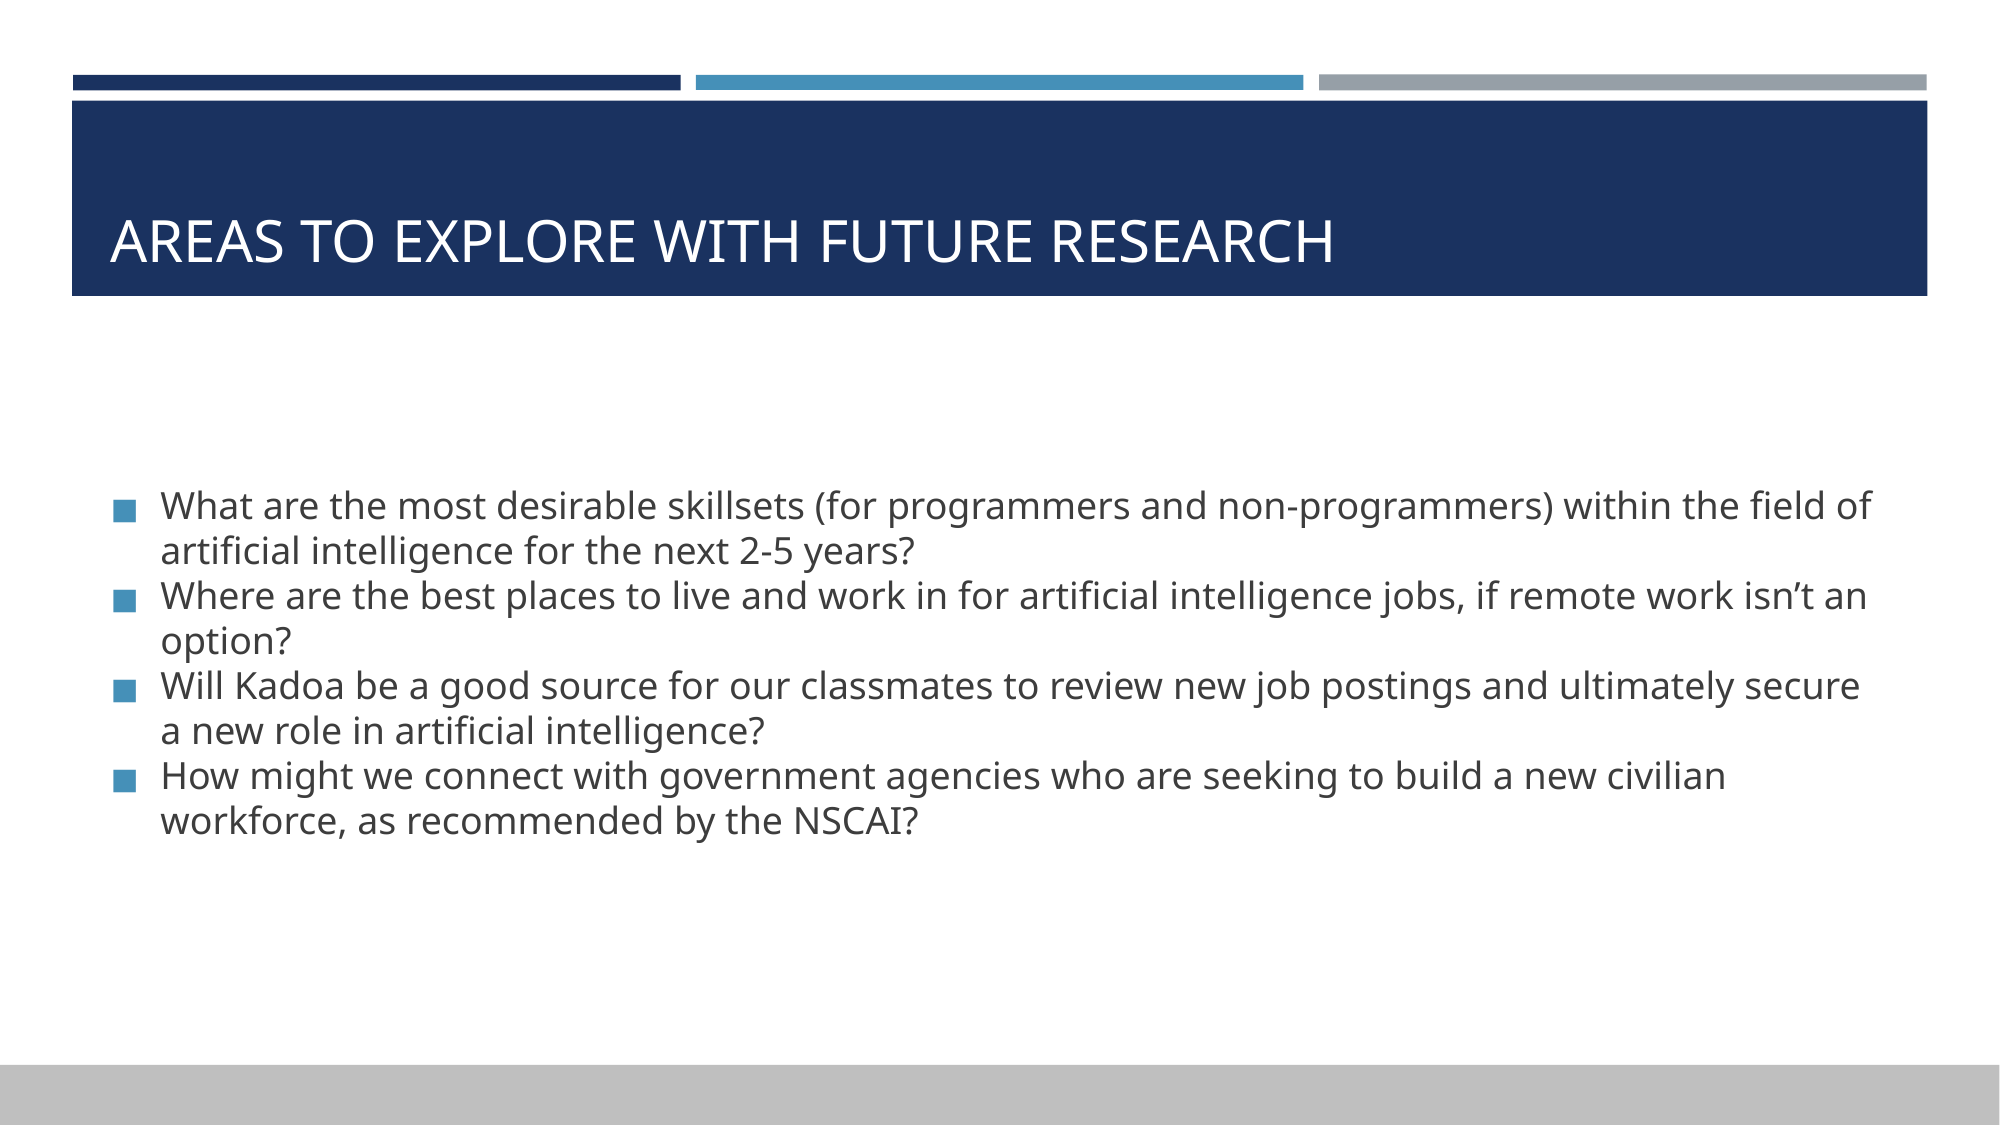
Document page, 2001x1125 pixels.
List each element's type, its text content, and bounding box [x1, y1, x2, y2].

title AREAS TO EXPLORE WITH FUTURE RESEARCH [95, 115, 1905, 282]
list What are the most desirable skillsets (for programmers and non-programmers) within the field of artificial intelligence for the next 2-5 years? Where are the best places to live and work in for artificial intelligence jobs, if remote work isn’t an option? Will Kadoa be a good source for our classmates to review new job postings and ultimately secure a new role in artificial intelligence? How might we connect with government agencies who are seeking to build a new civilian workforce, as recommended by the NSCAI? [95, 450, 1905, 1054]
